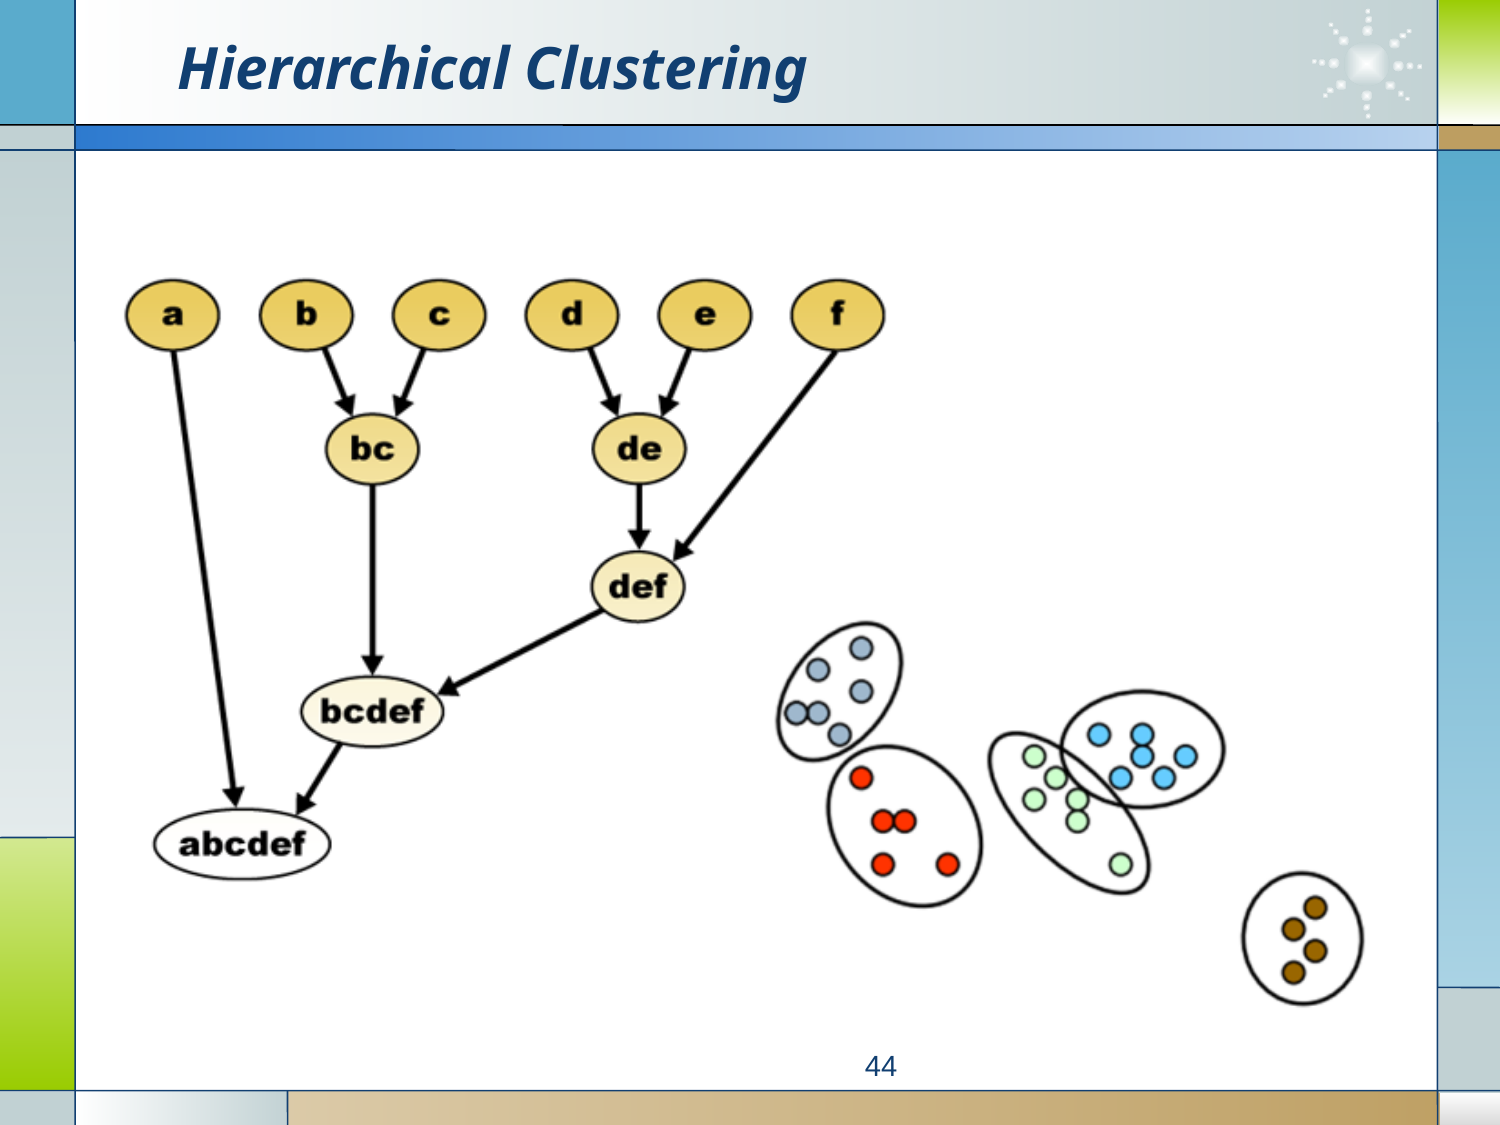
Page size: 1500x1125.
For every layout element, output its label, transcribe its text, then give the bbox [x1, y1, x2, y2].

slide_number 44 [562, 1039, 913, 1081]
title Hierarchical Clustering [162, 19, 1263, 113]
picture [111, 266, 1427, 1042]
